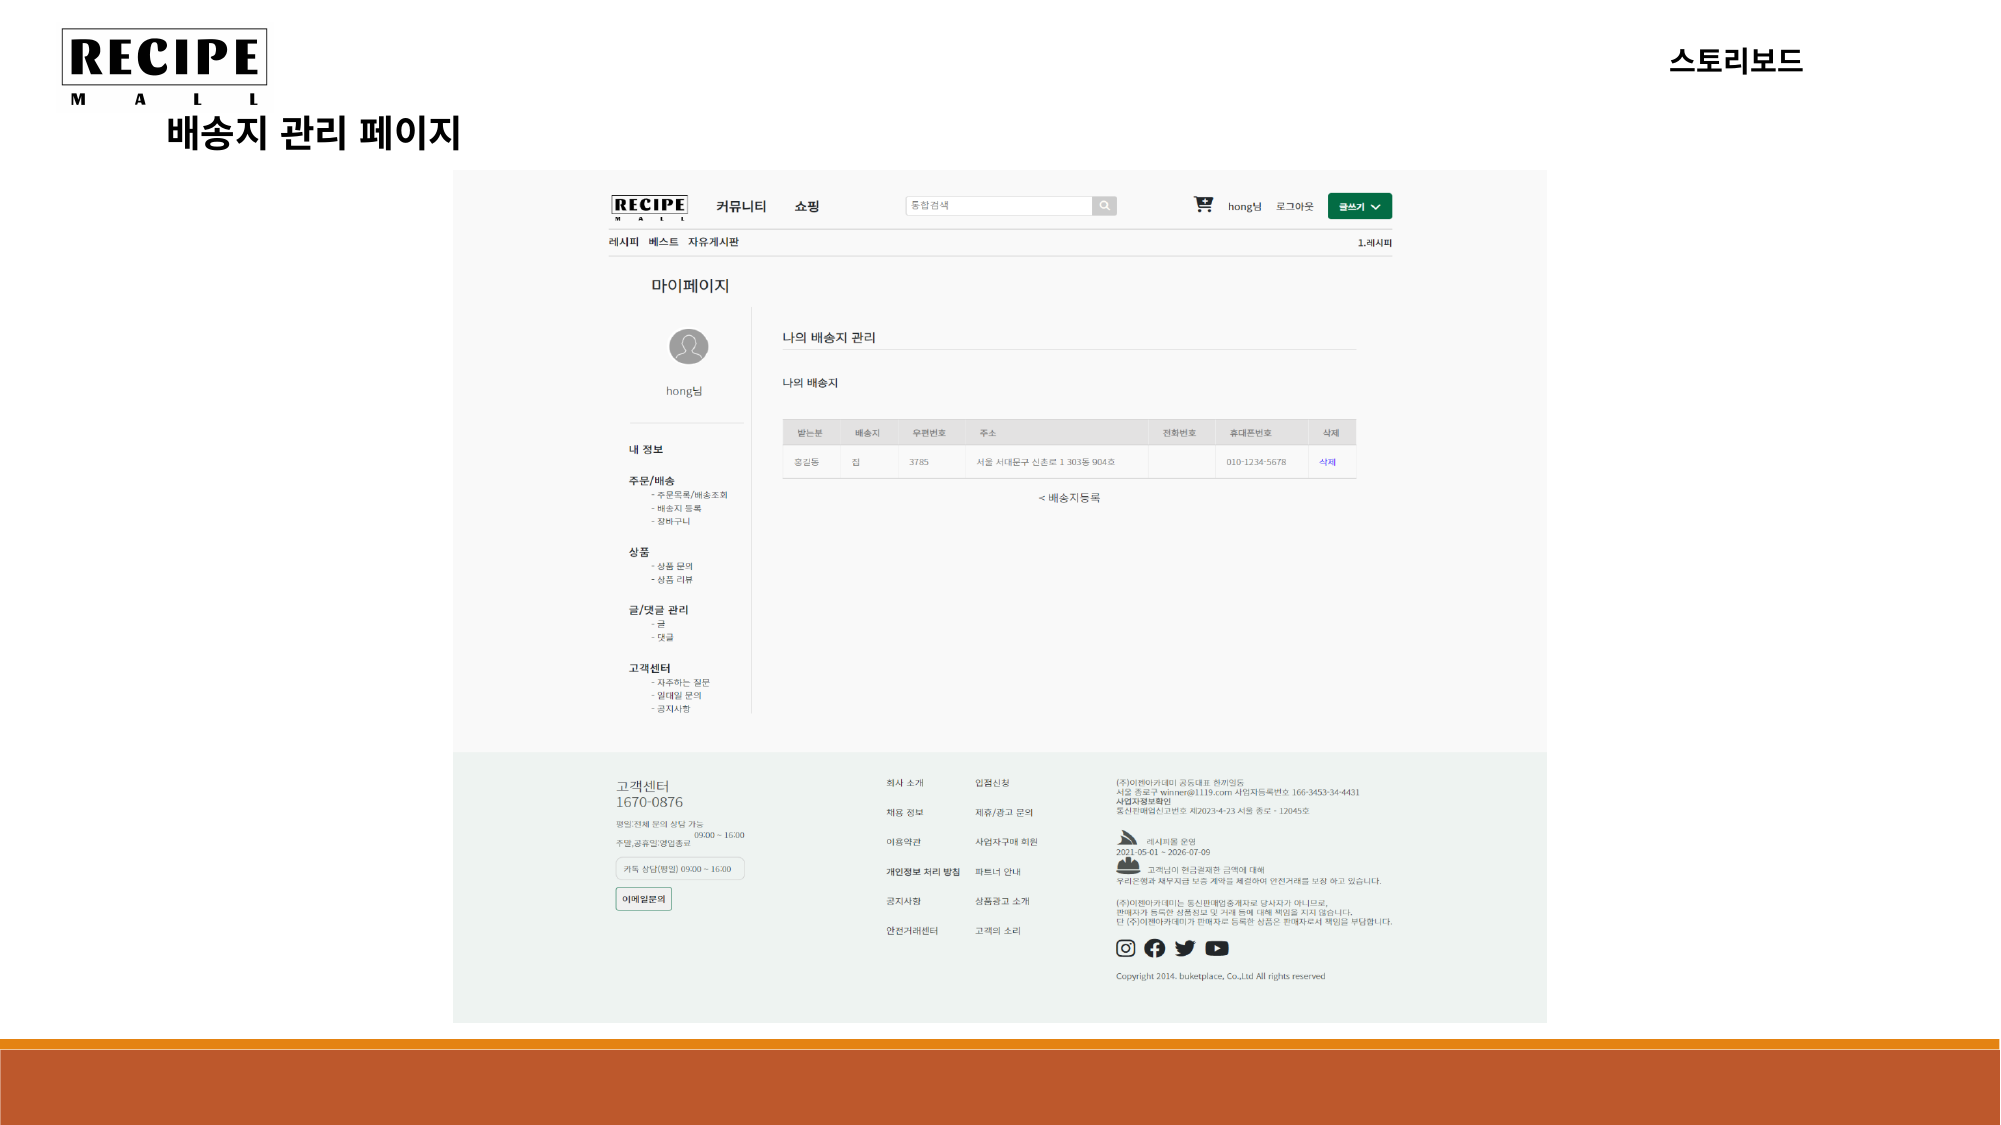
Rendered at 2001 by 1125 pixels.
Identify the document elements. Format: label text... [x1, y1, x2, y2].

text_box 배송지 관리 페이지 [151, 102, 1091, 163]
text_box 스토리보드 [1654, 36, 1923, 86]
picture [56, 21, 275, 114]
picture [453, 170, 1547, 1023]
